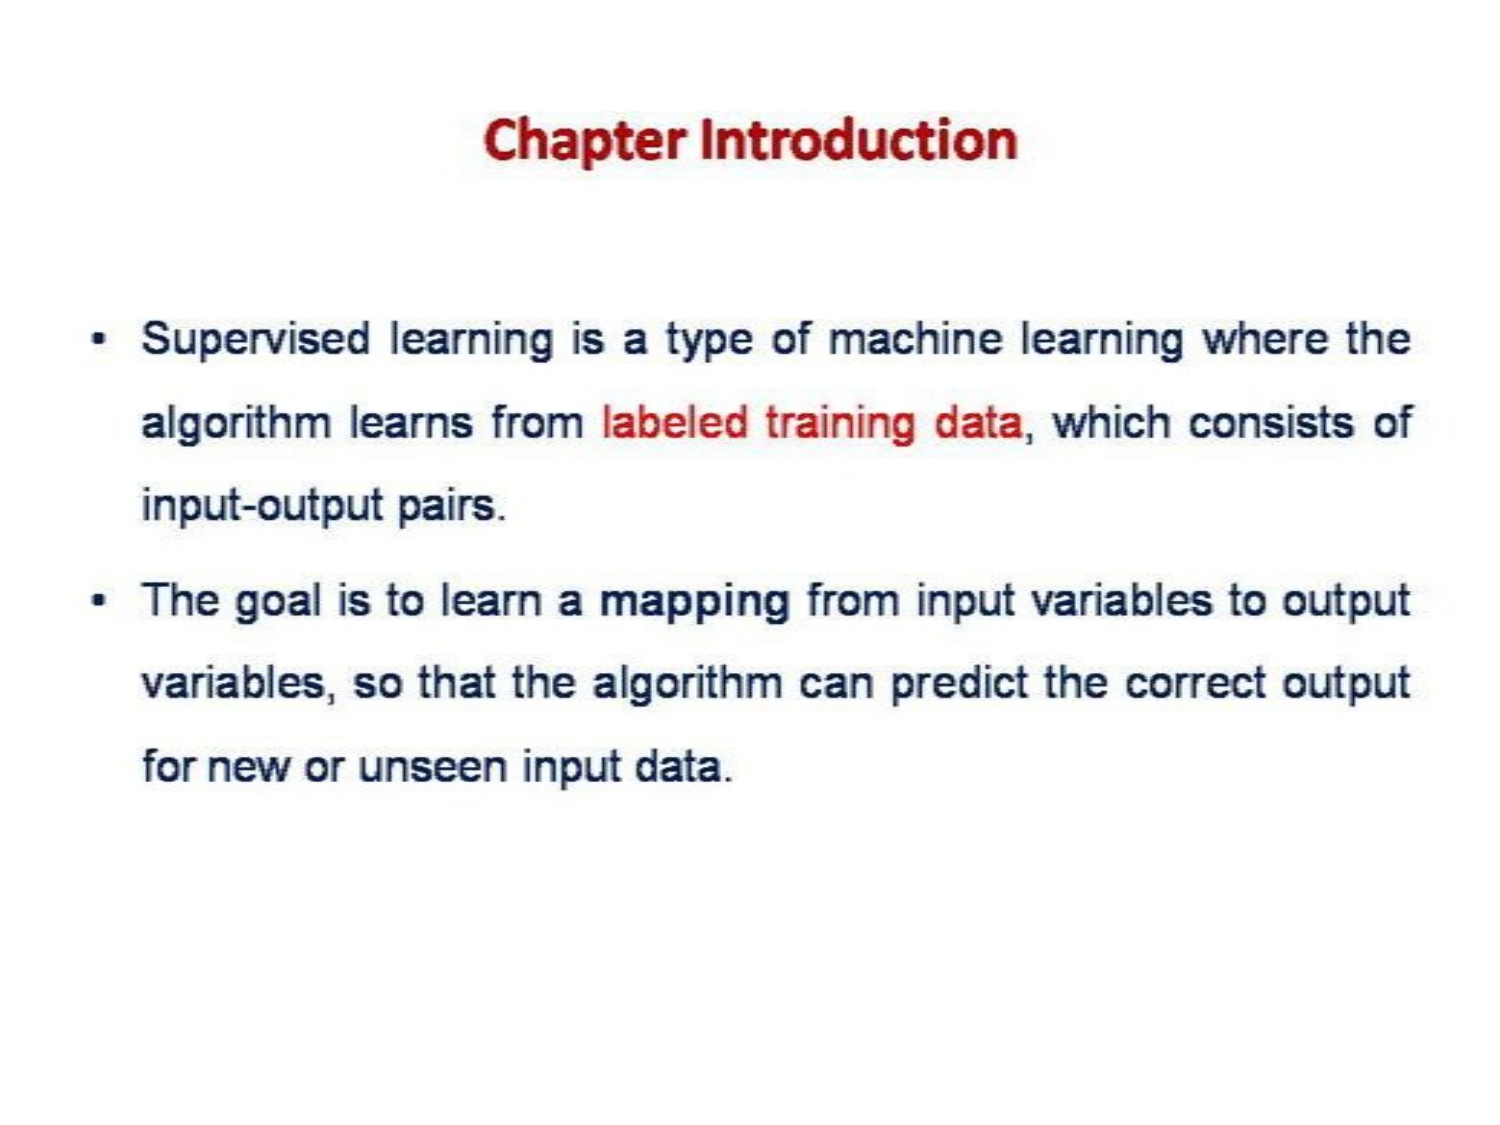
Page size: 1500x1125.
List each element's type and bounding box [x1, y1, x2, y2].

picture [22, 110, 1478, 976]
